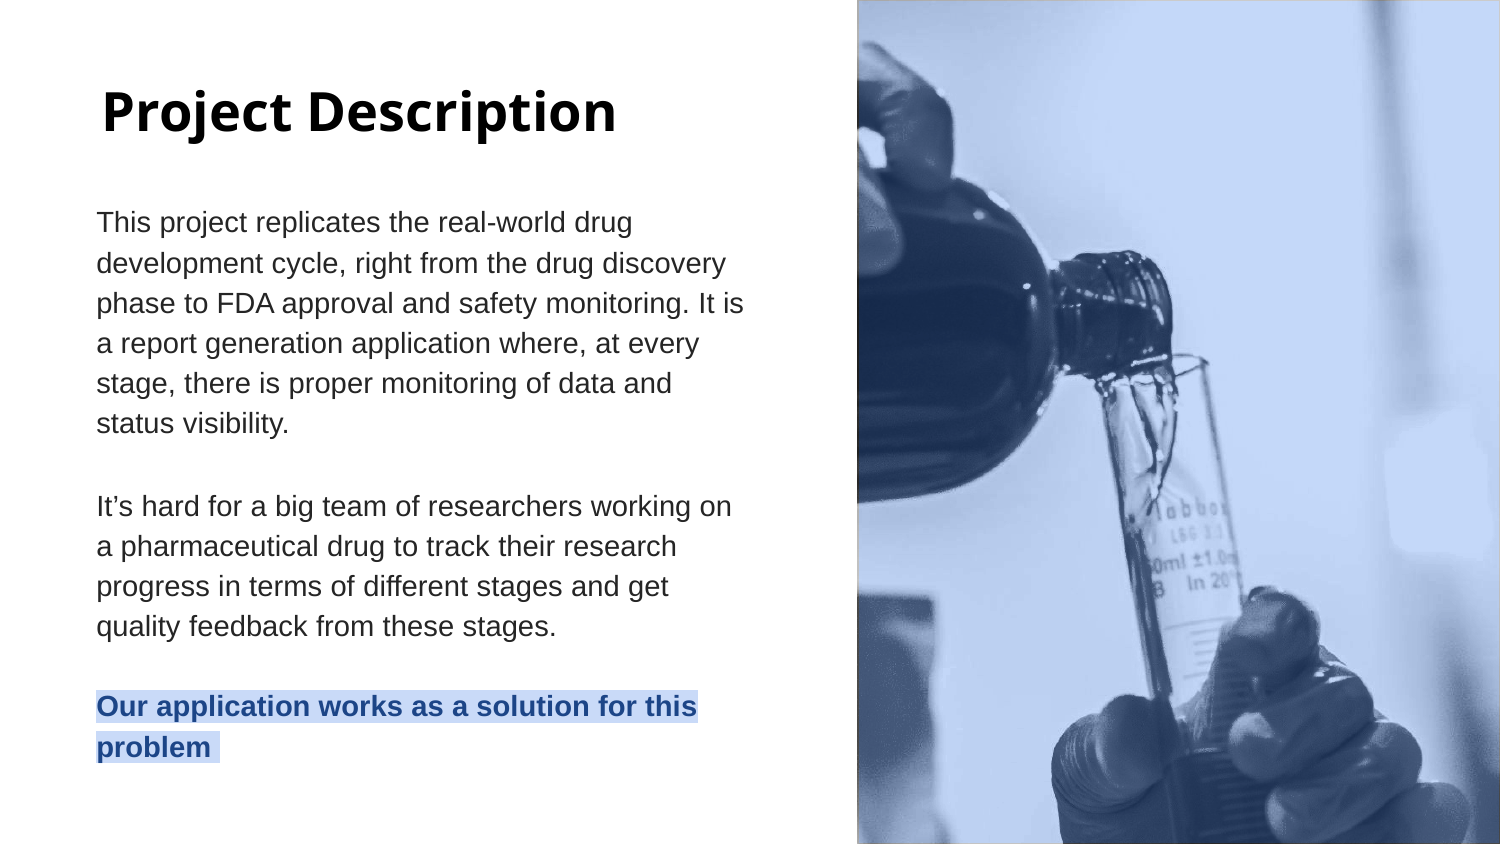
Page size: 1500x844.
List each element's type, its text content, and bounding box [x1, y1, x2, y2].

title Project Description [86, 71, 767, 158]
picture [857, 0, 1500, 844]
text_box This project replicates the real-world drug development cycle, right from the drug discovery phase to FDA approval and safety monitoring. It is a report generation application where, at every stage, there is proper monitoring of data and status visibility. [81, 183, 772, 455]
text_box It’s hard for a big team of researchers working on a pharmaceutical drug to track their research progress in terms of different stages and get quality feedback from these stages. Our application works as a solution for this problem [81, 466, 772, 778]
